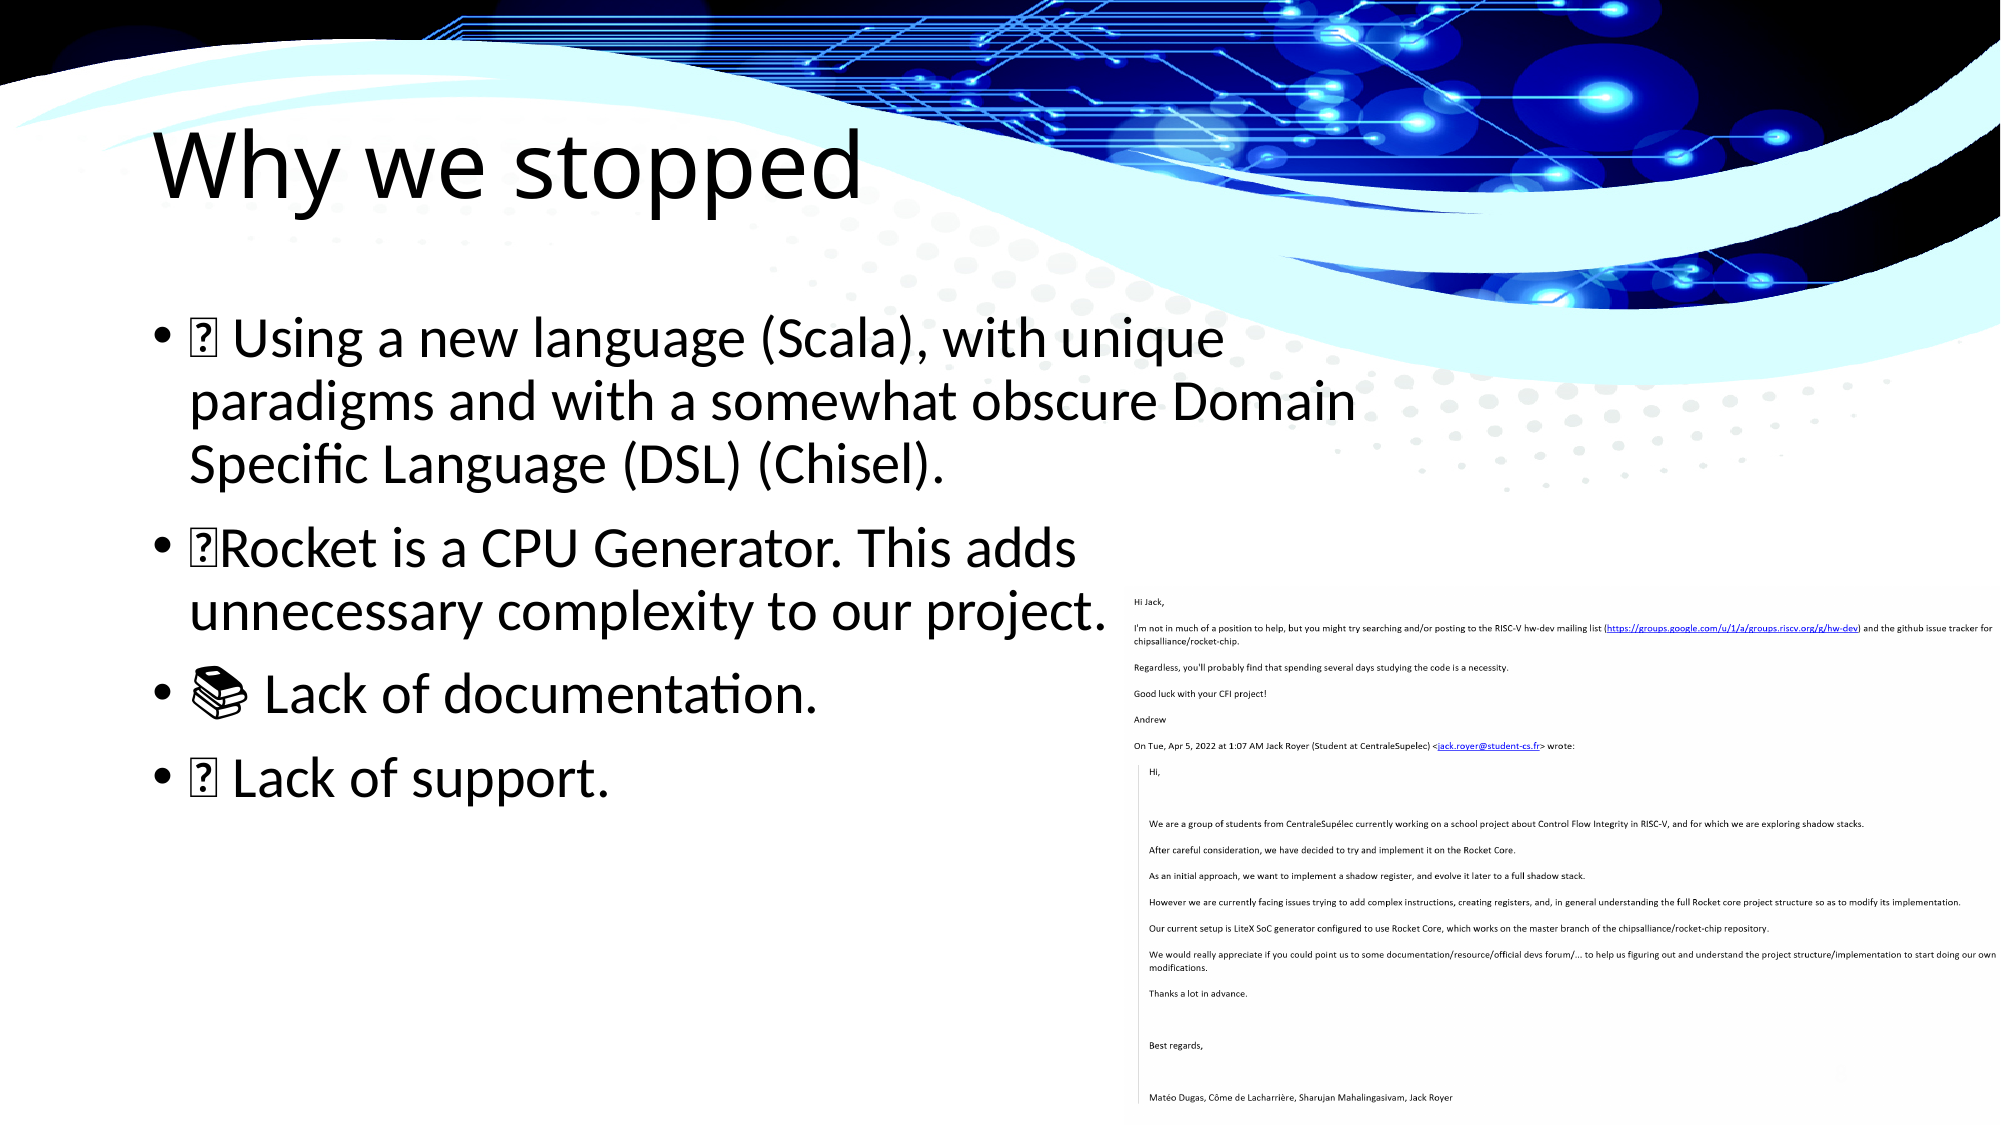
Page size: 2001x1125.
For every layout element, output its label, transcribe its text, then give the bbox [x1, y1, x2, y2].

picture [0, 0, 2001, 1125]
title Why we stopped [137, 59, 1863, 278]
list 🤔 Using a new language (Scala), with unique paradigms and with a somewhat obscure Domain Specific Language (DSL) (Chisel). 🚀Rocket is a CPU Generator. This adds unnecessary complexity to our project. 📚 Lack of documentation. 📧 Lack of support. [137, 299, 1385, 1014]
